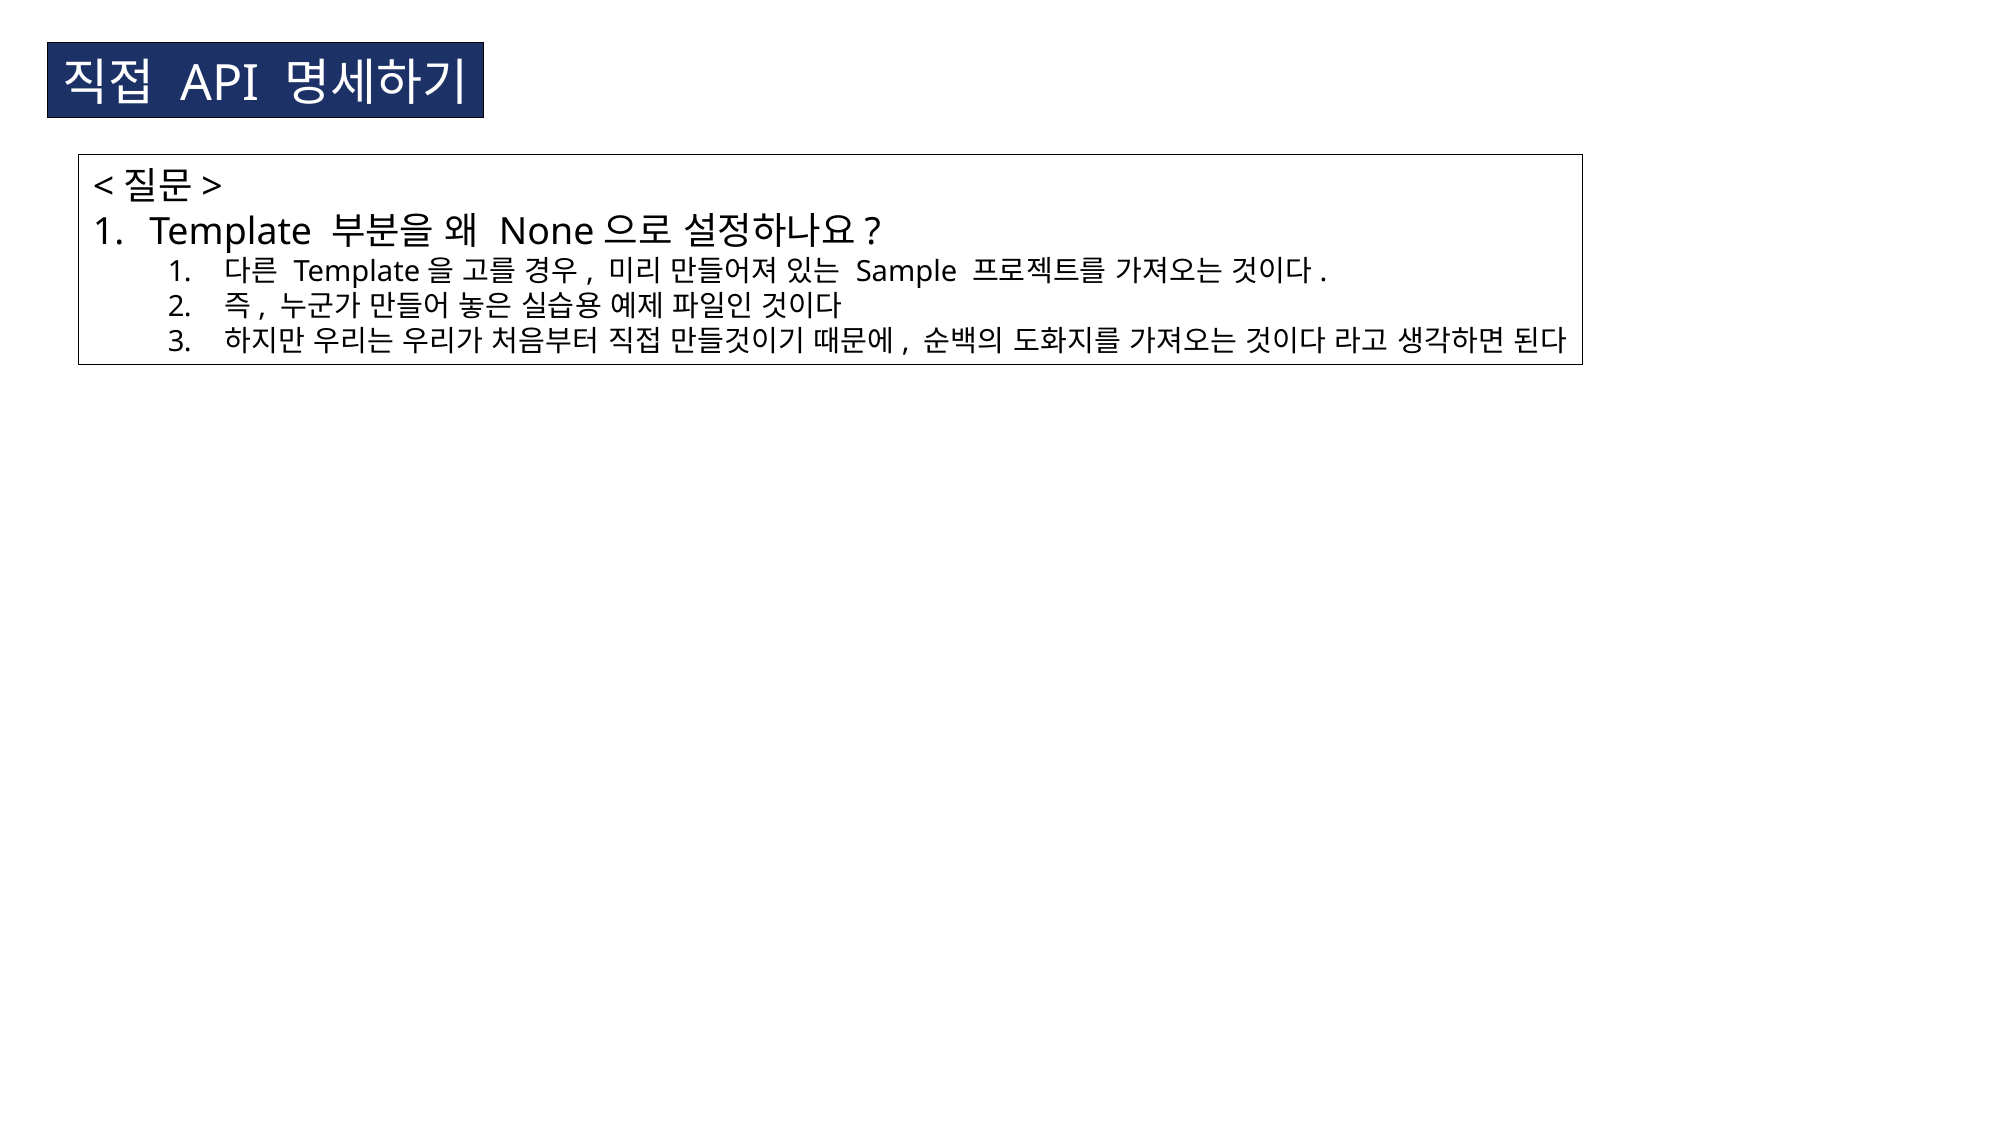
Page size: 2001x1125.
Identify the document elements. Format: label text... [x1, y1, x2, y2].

text_box 직접 API 명세하기 [47, 42, 484, 118]
text_box <질문> Template 부분을 왜 None으로 설정하나요? 다른 Template을 고를 경우, 미리 만들어져 있는 Sample 프로젝트를 가져오는 것이다. 즉, 누군가 만들어 놓은 실습용 예제 파일인 것이다 하지만 우리는 우리가 처음부터 직접 만들것이기 때문에, 순백의 도화지를 가져오는 것이다 라고 생각하면 된다 [78, 154, 1583, 365]
